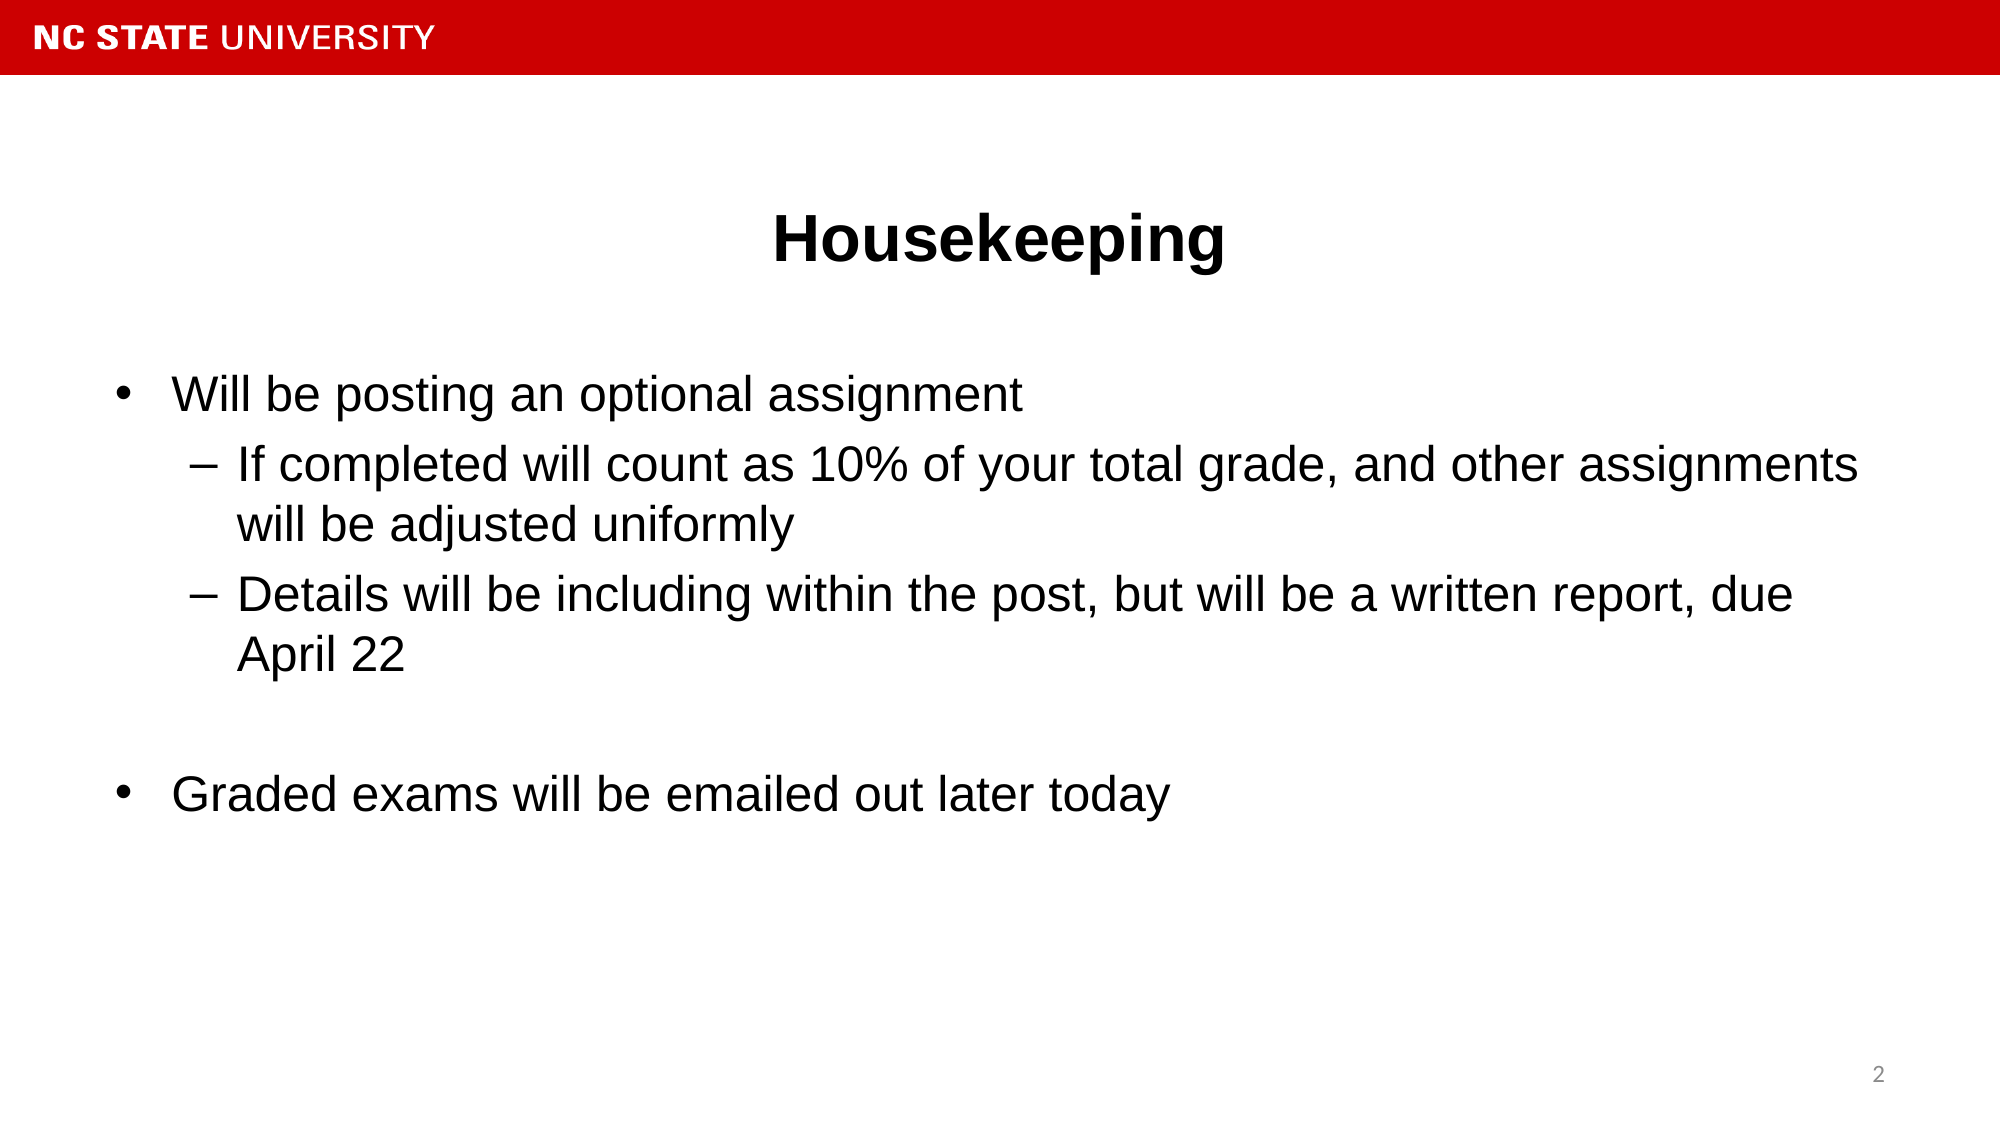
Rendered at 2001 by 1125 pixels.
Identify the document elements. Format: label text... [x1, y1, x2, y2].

picture [0, 0, 2000, 75]
slide_number 2 [1433, 1042, 1900, 1103]
list Will be posting an optional assignment If completed will count as 10% of your total grade, and other assignments will be adjusted uniformly Details will be including within the post, but will be a written report, due April 22 Graded exams will be emailed out later today [99, 354, 1900, 1005]
title Housekeeping [99, 147, 1900, 323]
